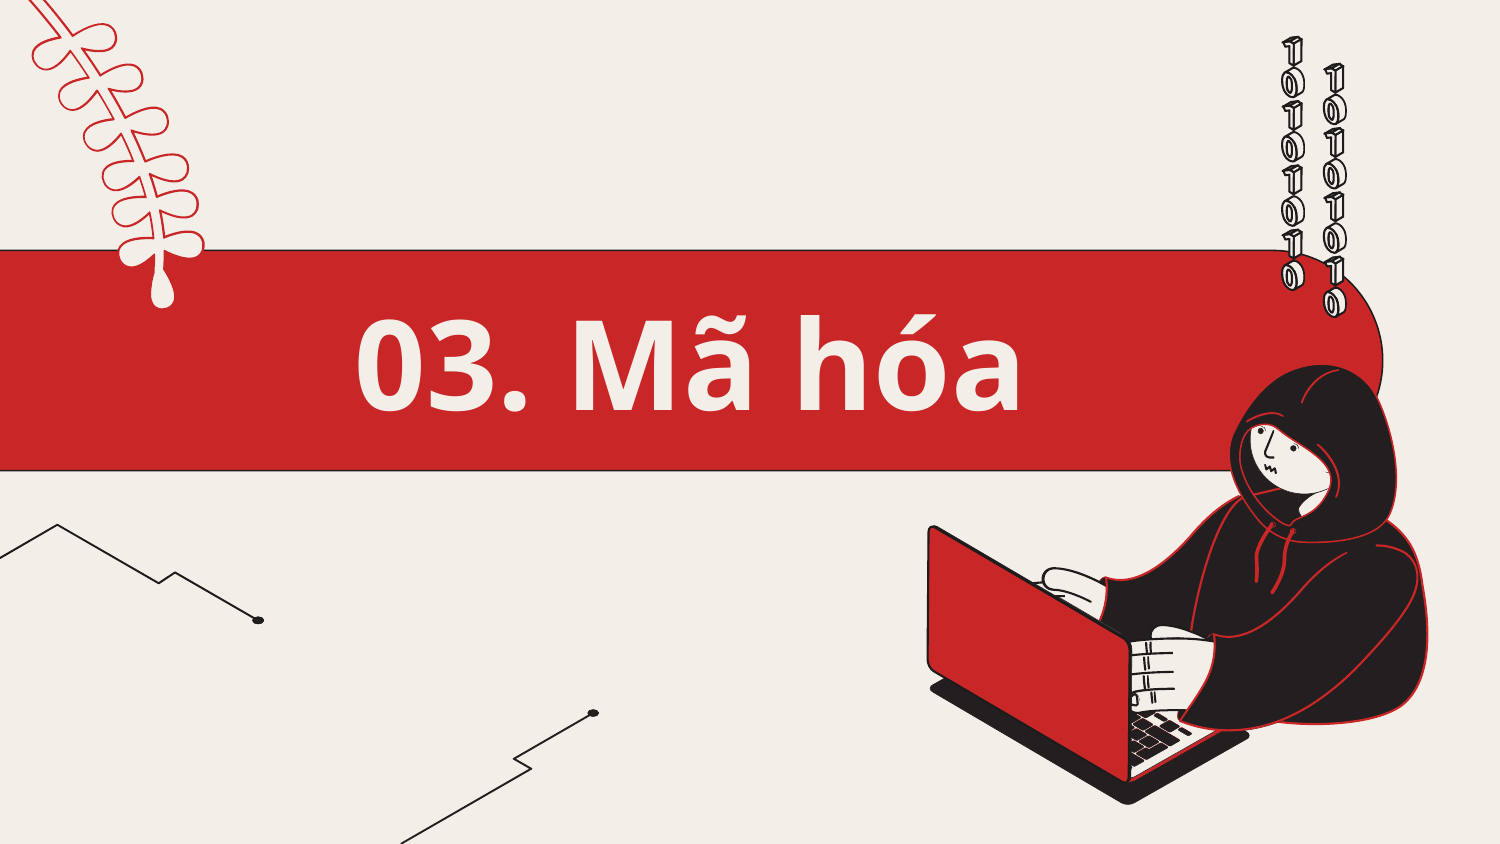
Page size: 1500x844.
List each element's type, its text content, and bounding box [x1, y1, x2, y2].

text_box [0, 23, 240, 276]
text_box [1281, 36, 1347, 318]
text_box [0, 284, 921, 471]
title 03. Mã hóa [156, 265, 1226, 457]
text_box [927, 363, 1441, 805]
text_box [243, 250, 1383, 362]
